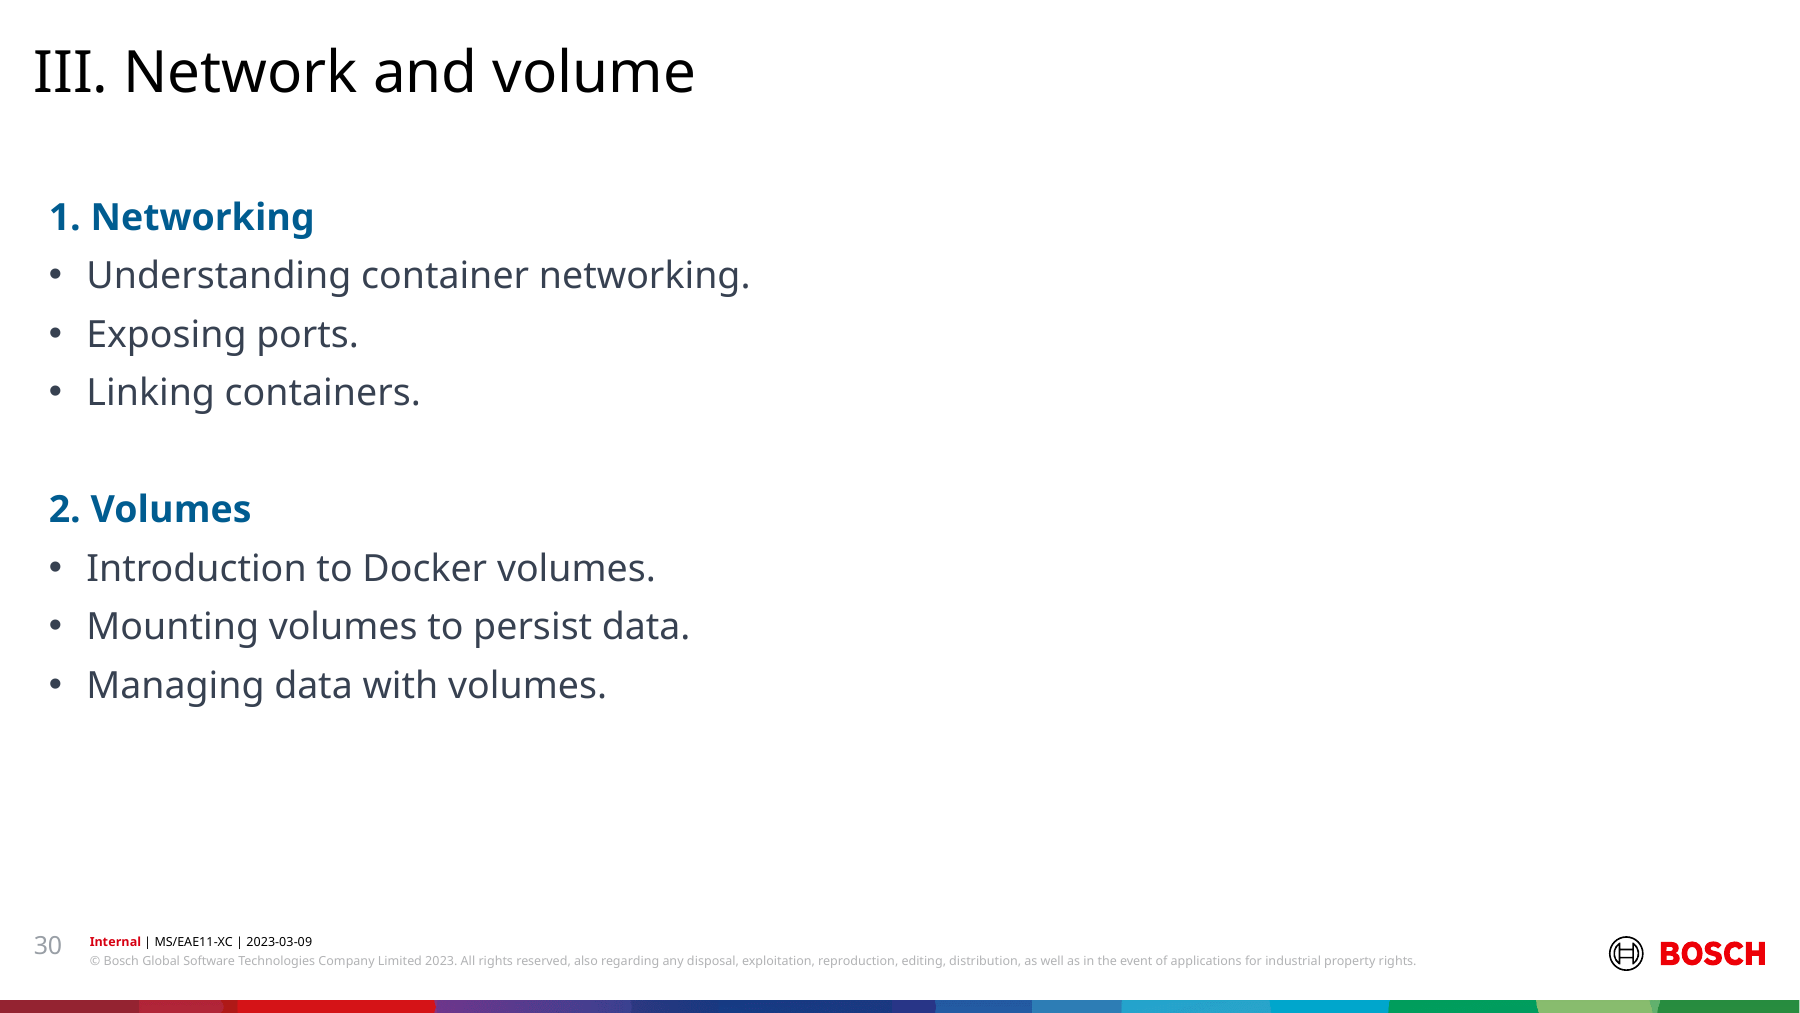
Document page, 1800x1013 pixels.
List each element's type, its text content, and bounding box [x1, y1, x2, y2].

picture [1388, 1000, 1800, 1013]
list III. Network and volume [33, 42, 1766, 107]
list 1. Networking Understanding container networking. Exposing ports. Linking containers. 2. Volumes Introduction to Docker volumes. Mounting volumes to persist data. Managing data with volumes. [33, 181, 1548, 831]
picture [0, 1000, 1270, 1013]
slide_number 30 [33, 929, 81, 997]
